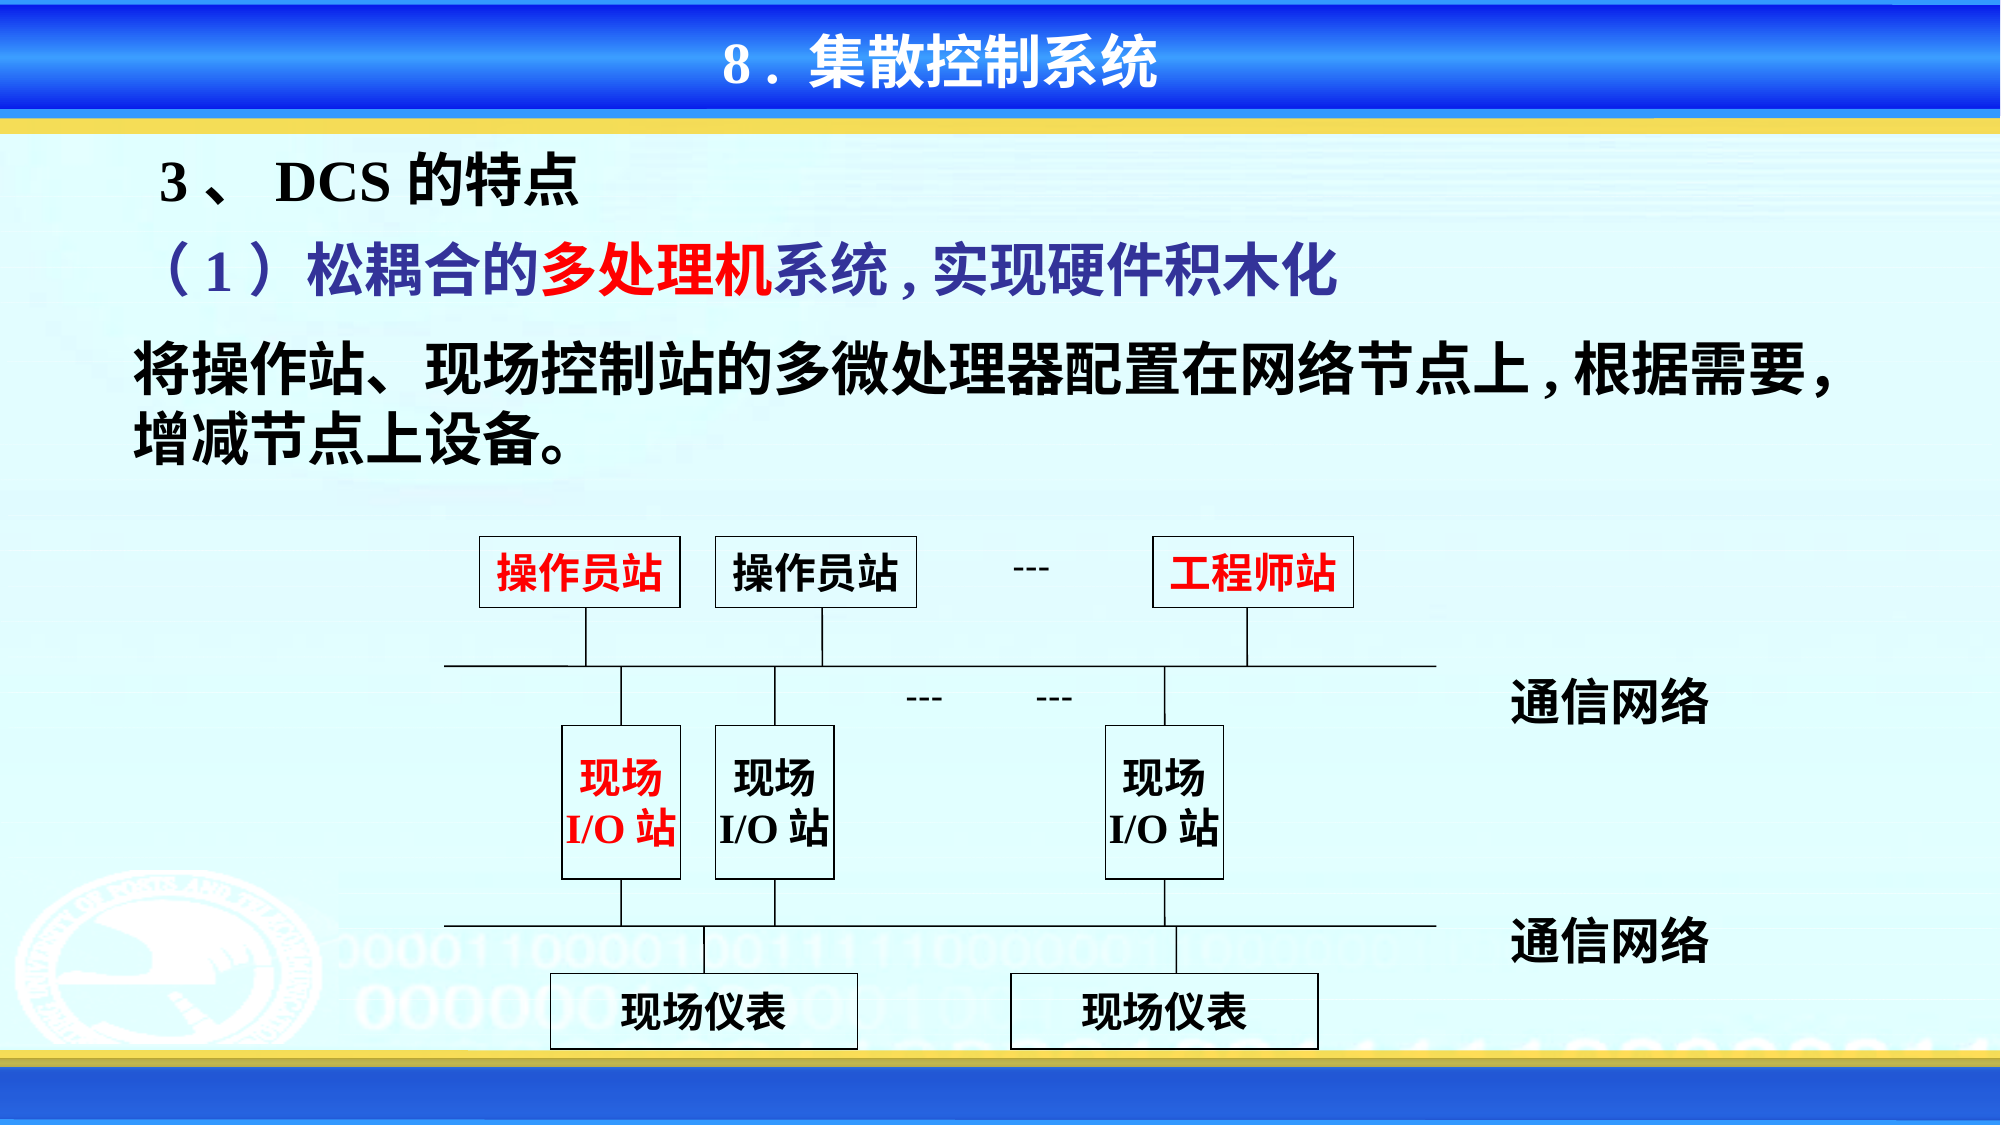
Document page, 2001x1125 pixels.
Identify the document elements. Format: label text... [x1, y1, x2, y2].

text_box 通信网络 [1495, 902, 1726, 978]
text_box 8 . 集散控制系统 [541, 17, 1339, 103]
text_box 3、DCS的特点 [145, 135, 596, 221]
text_box （1）松耦合的多处理机系统,实现硬件积木化 将操作站、现场控制站的多微处理器配置在网络节点上,根据需要，增减节点上设备。 [118, 225, 1882, 480]
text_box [443, 536, 1437, 1049]
text_box 通信网络 [1495, 663, 1726, 738]
picture [0, 1067, 2000, 1120]
